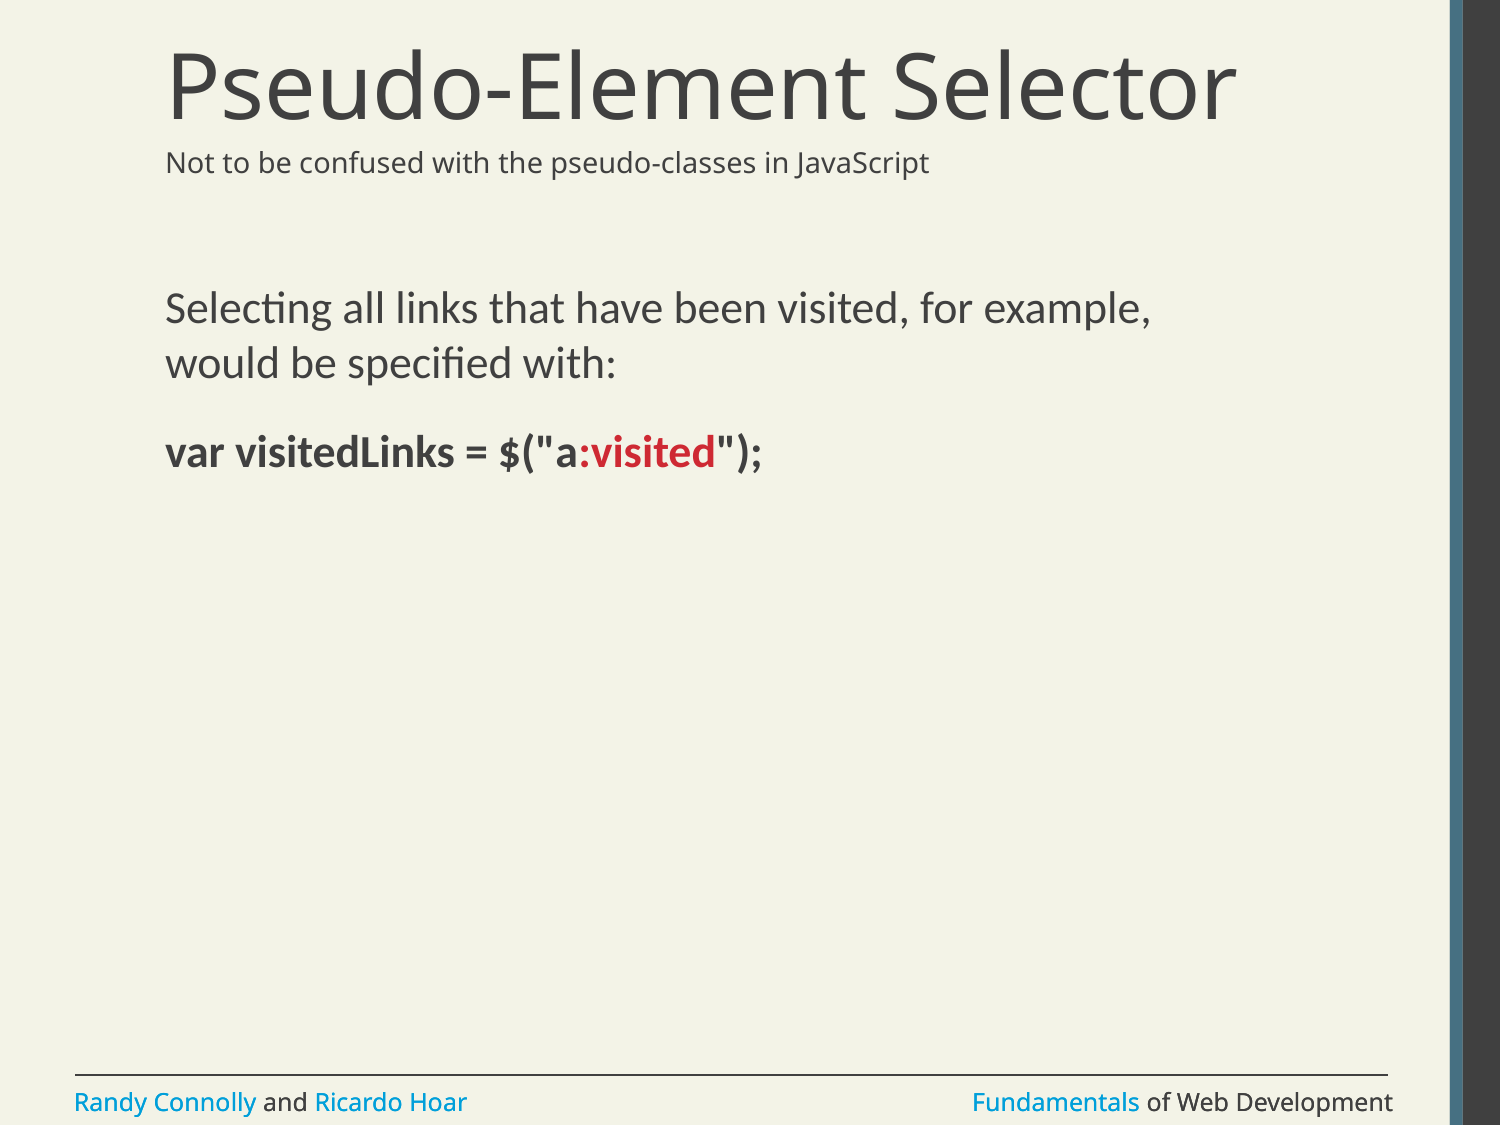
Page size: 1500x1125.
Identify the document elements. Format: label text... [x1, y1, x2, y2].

title Pseudo-Element Selector [150, 20, 1425, 188]
list Selecting all links that have been visited, for example, would be specified with: var visitedLinks = $("a:visited"); [150, 270, 1200, 1013]
list Not to be confused with the pseudo-classes in JavaScript [150, 137, 1200, 188]
